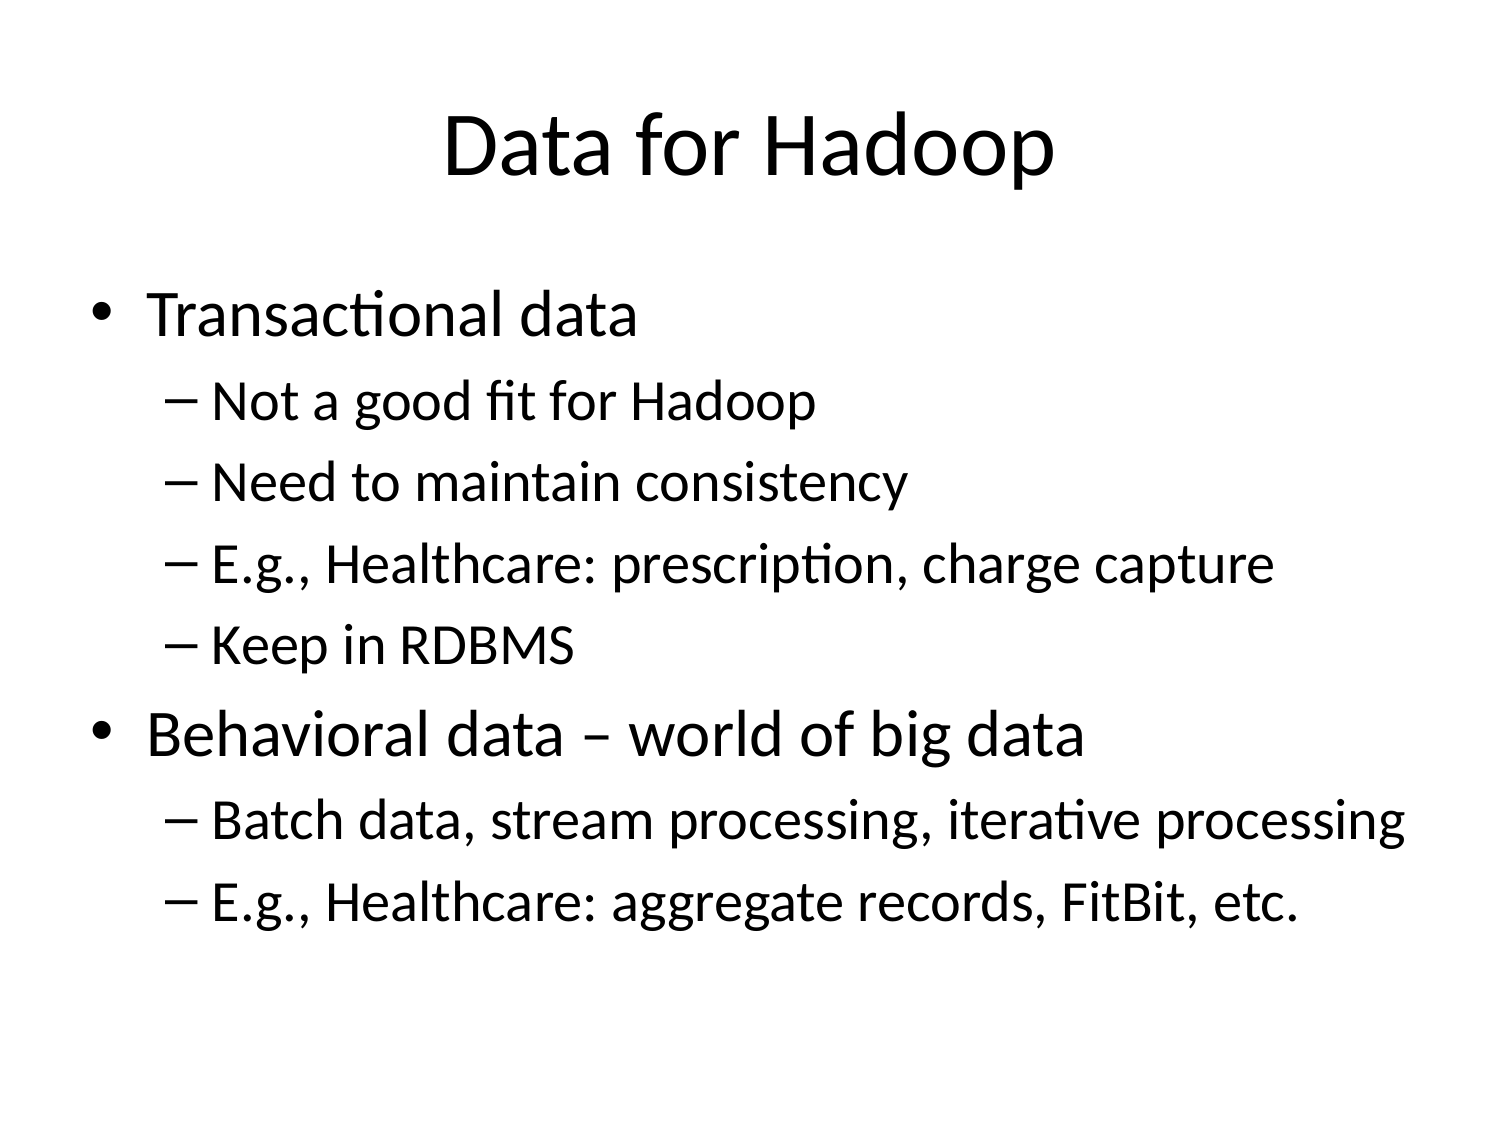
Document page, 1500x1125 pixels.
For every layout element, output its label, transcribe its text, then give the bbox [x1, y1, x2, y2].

title Data for Hadoop [75, 45, 1425, 233]
list Transactional data Not a good fit for Hadoop Need to maintain consistency E.g., Healthcare: prescription, charge capture Keep in RDBMS Behavioral data – world of big data Batch data, stream processing, iterative processing E.g., Healthcare: aggregate records, FitBit, etc. [75, 262, 1425, 1005]
